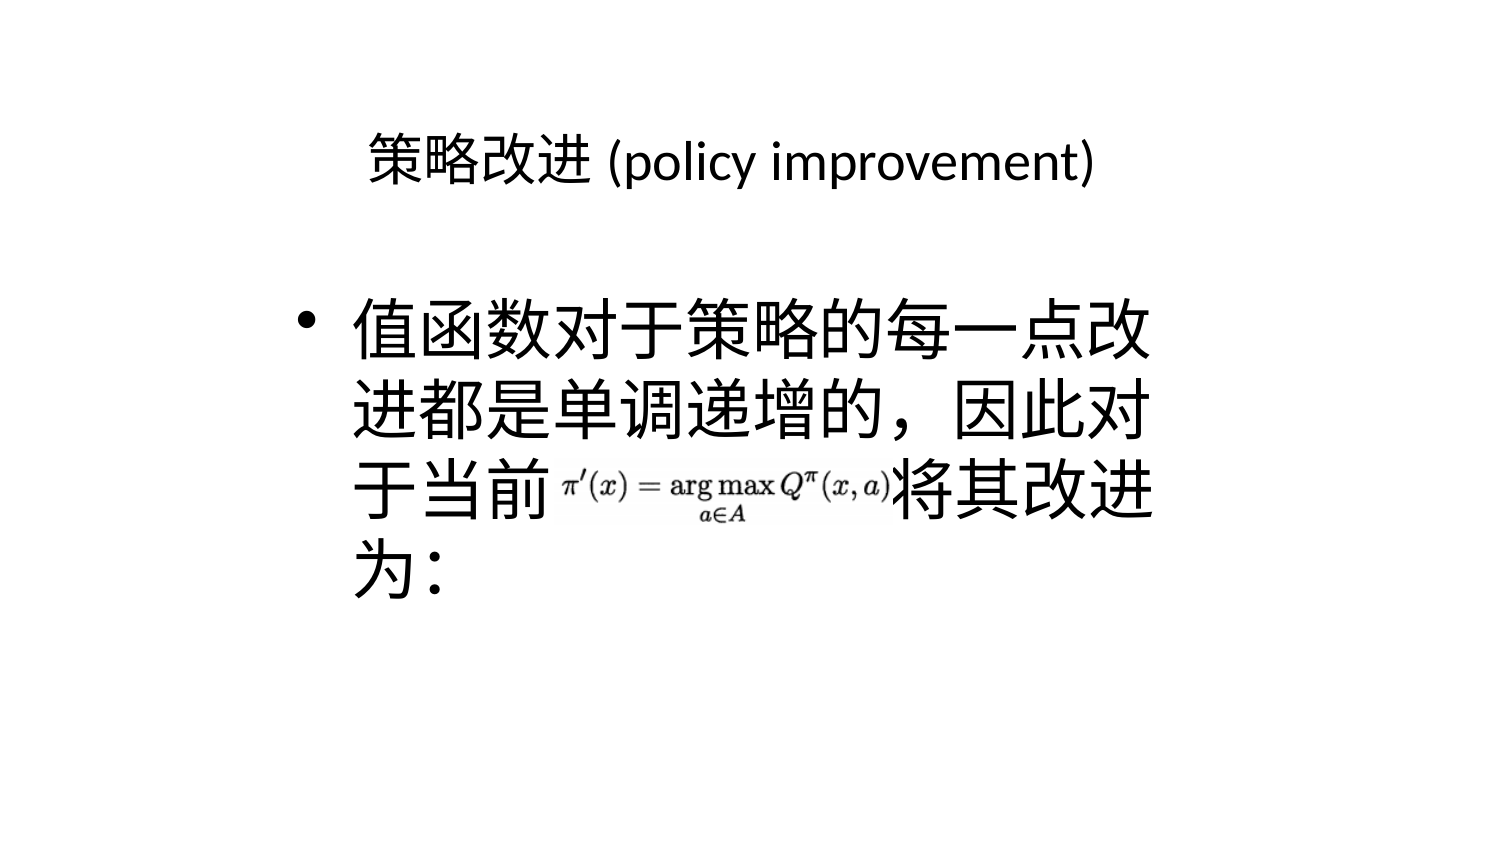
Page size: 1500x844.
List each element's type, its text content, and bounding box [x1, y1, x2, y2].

title 策略改进(policy improvement) [253, 67, 1211, 249]
subtitle 值函数对于策略的每一点改进都是单调递增的，因此对于当前策略π，可将其改进为： [280, 280, 1220, 496]
picture [553, 456, 893, 528]
